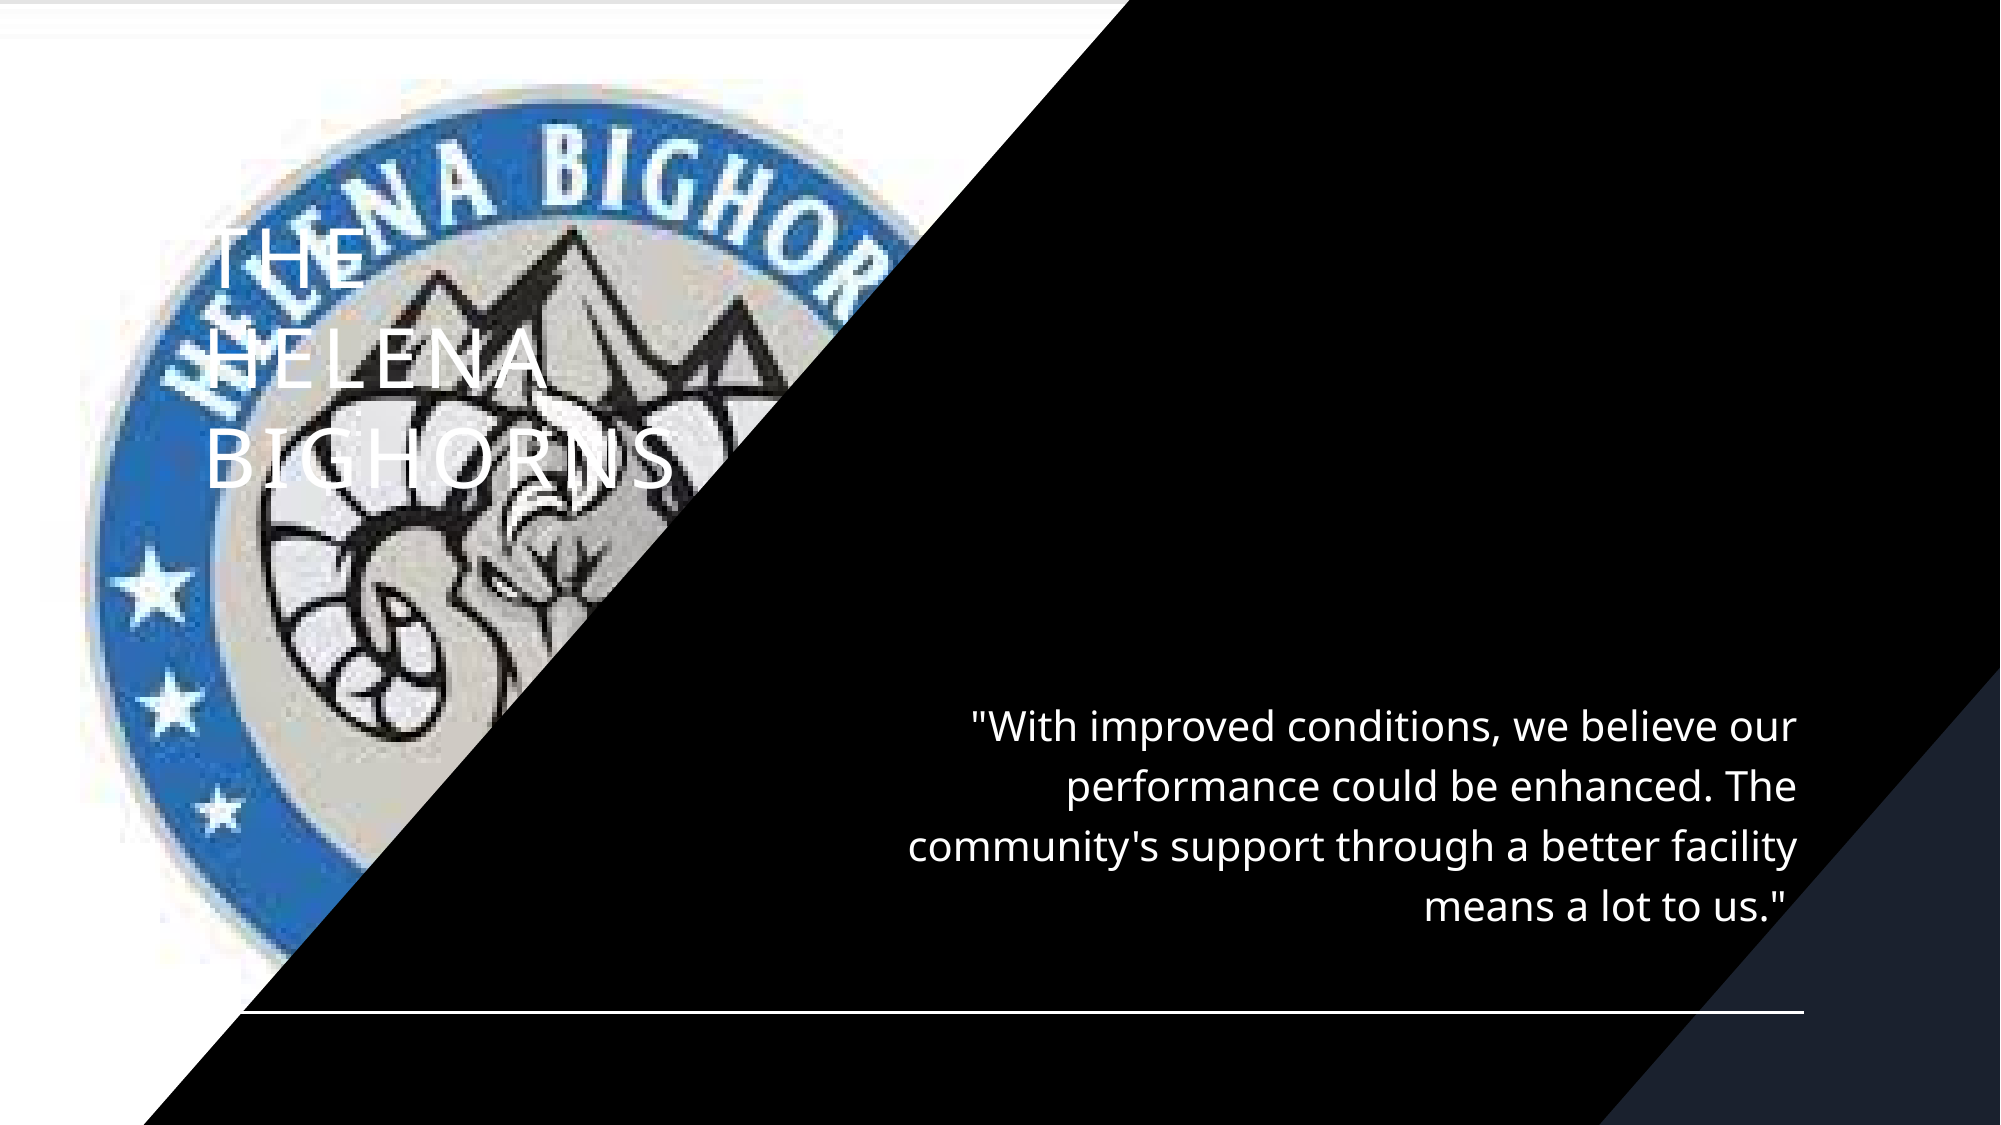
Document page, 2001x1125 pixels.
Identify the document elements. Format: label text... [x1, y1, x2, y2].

list "With improved conditions, we believe our performance could be enhanced. The community's support through a better facility means a lot to us." [1130, 248, 1813, 938]
picture [0, 0, 1130, 1125]
